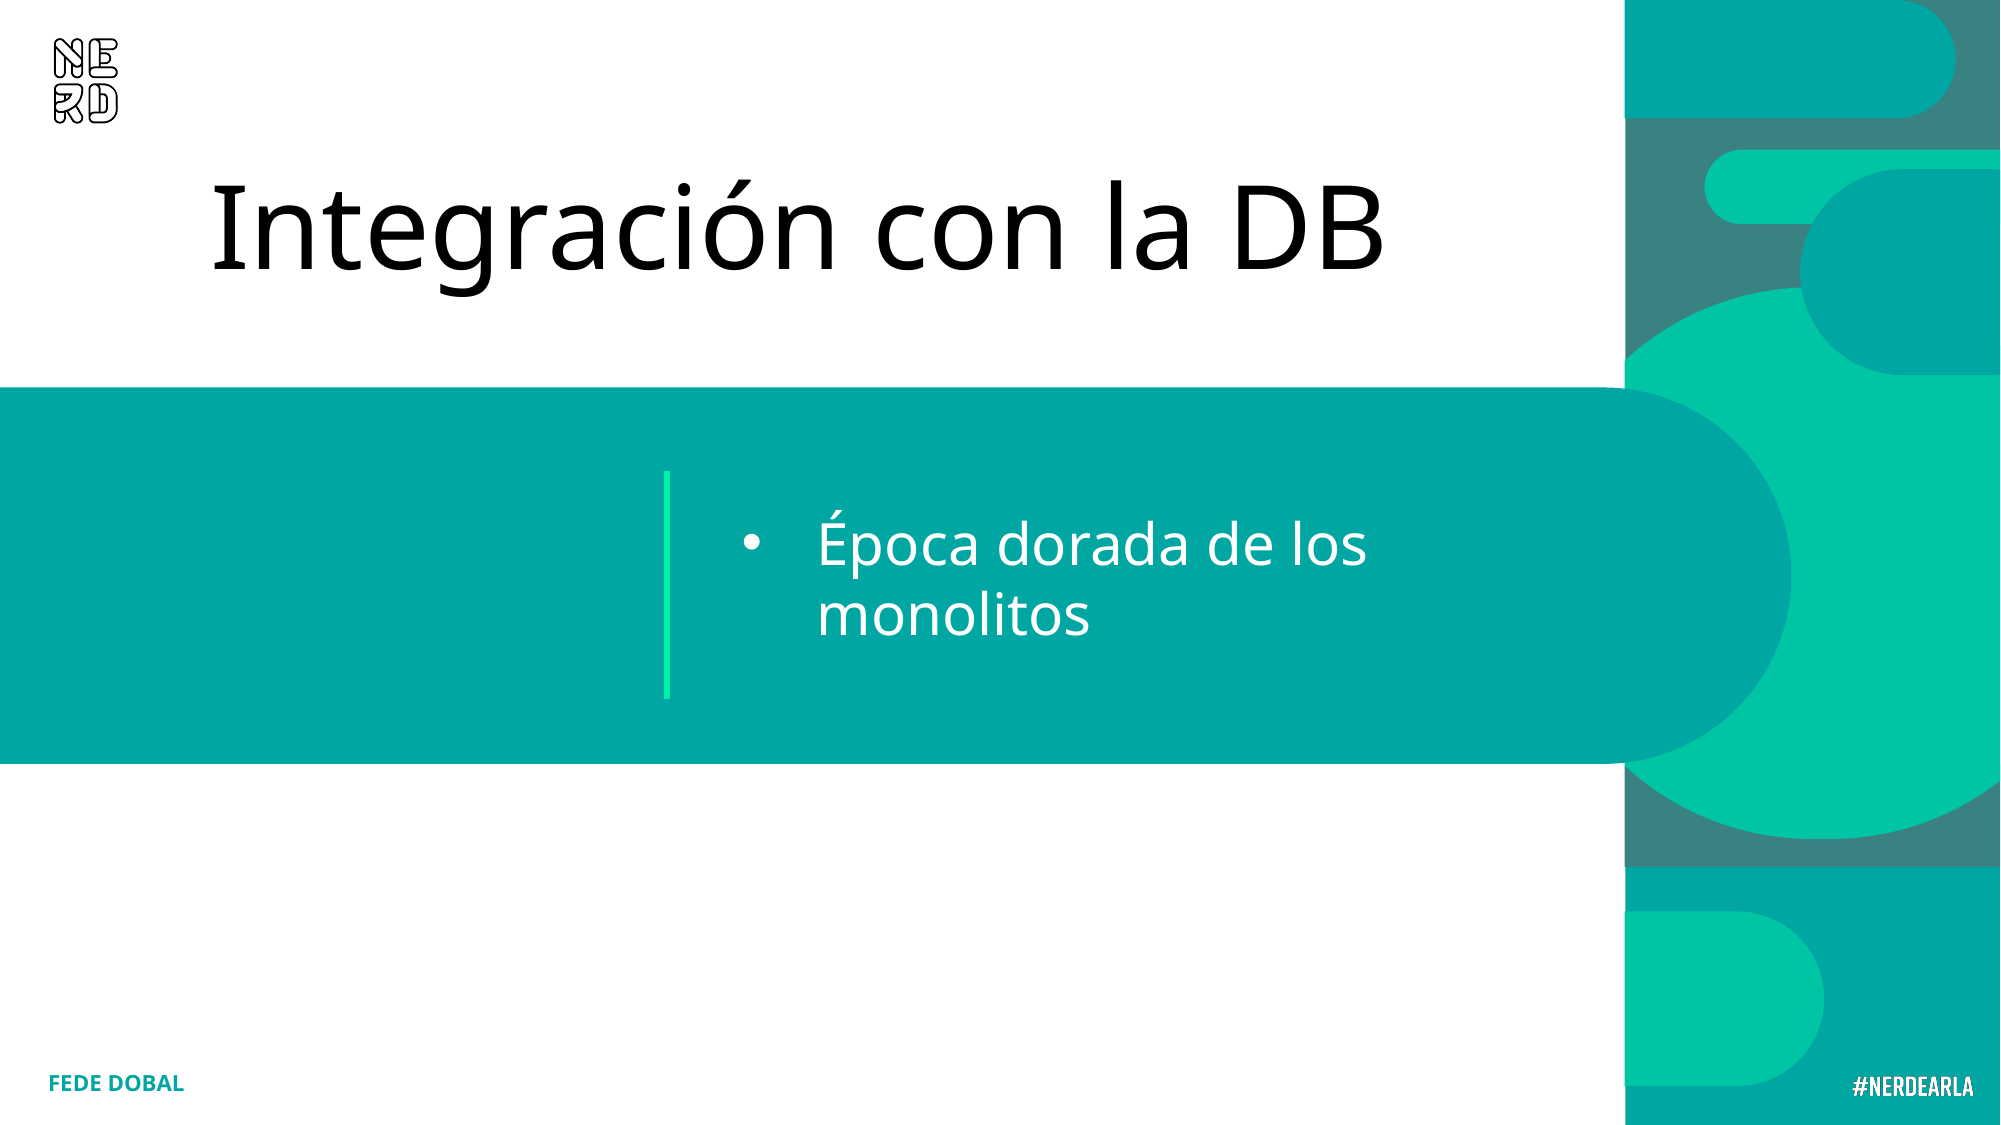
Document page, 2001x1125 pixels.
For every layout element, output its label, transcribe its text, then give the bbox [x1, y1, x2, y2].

subtitle Integración con la DB [210, 192, 1839, 281]
subtitle Época dorada de los monolitos [741, 347, 1543, 807]
subtitle FEDE DOBAL [48, 1056, 651, 1109]
picture [50, 36, 121, 125]
picture [1844, 1072, 1981, 1100]
